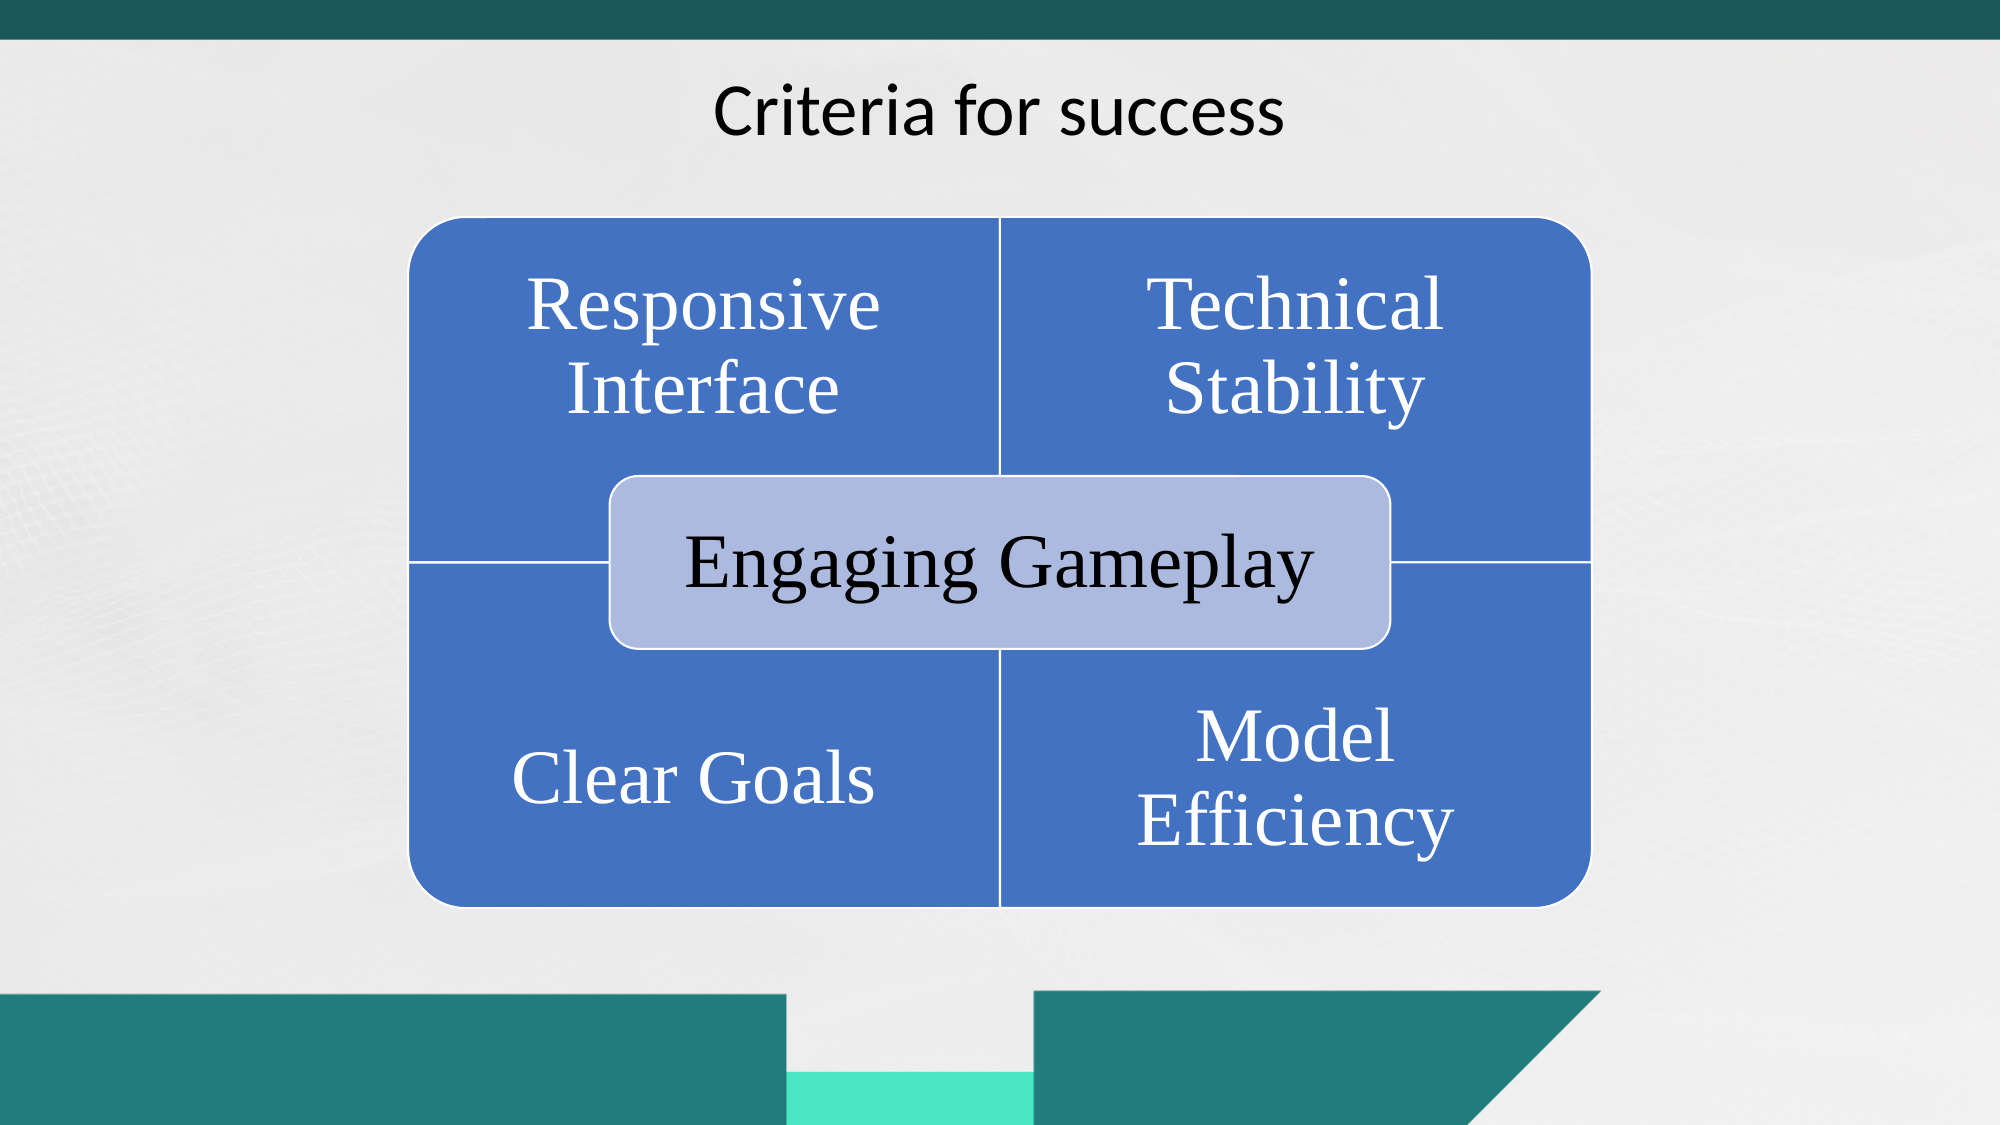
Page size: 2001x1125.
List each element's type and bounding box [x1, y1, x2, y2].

text_box [407, 216, 1593, 909]
picture [0, 0, 2000, 1125]
